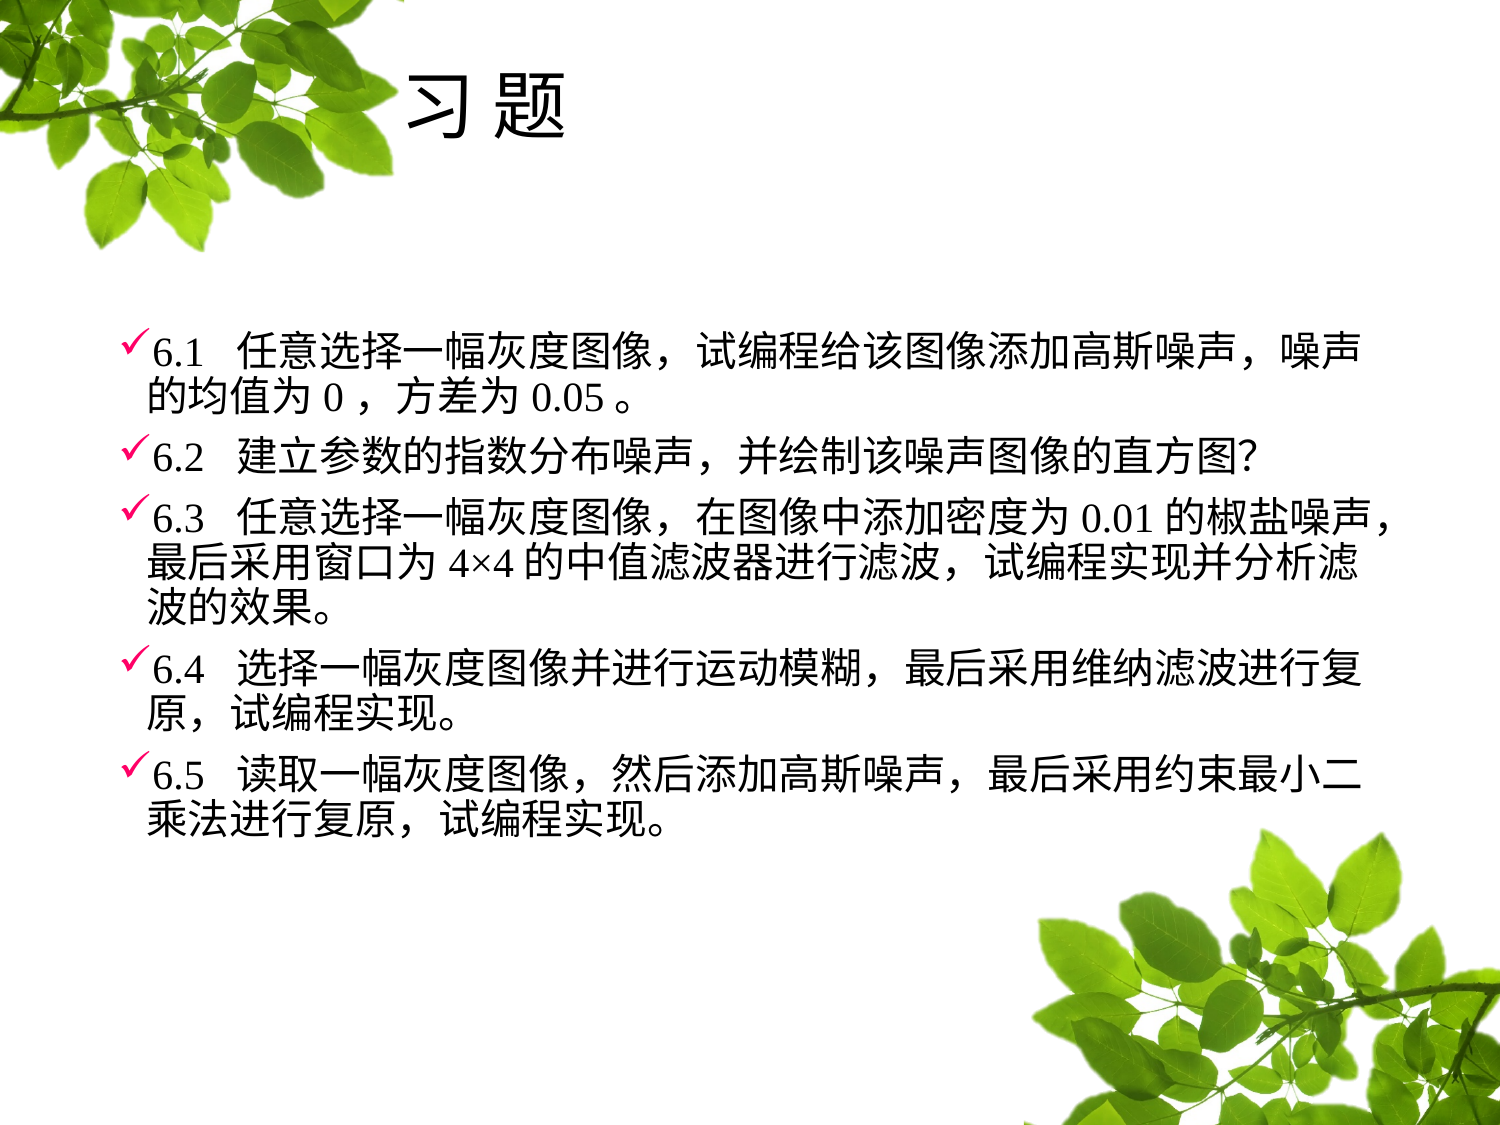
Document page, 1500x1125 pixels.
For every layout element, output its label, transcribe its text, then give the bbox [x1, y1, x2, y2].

title 习 题 [385, 0, 1398, 219]
list 6.1 任意选择一幅灰度图像，试编程给该图像添加高斯噪声，噪声的均值为0，方差为0.05。 6.2 建立参数的指数分布噪声，并绘制该噪声图像的直方图？ 6.3 任意选择一幅灰度图像，在图像中添加密度为0.01的椒盐噪声，最后采用窗口为4×4的中值滤波器进行滤波，试编程实现并分析滤波的效果。 6.4 选择一幅灰度图像并进行运动模糊，最后采用维纳滤波进行复原，试编程实现。 6.5 读取一幅灰度图像，然后添加高斯噪声，最后采用约束最小二乘法进行复原，试编程实现。 [102, 322, 1398, 995]
picture [0, 0, 405, 253]
picture [1023, 827, 1500, 1125]
